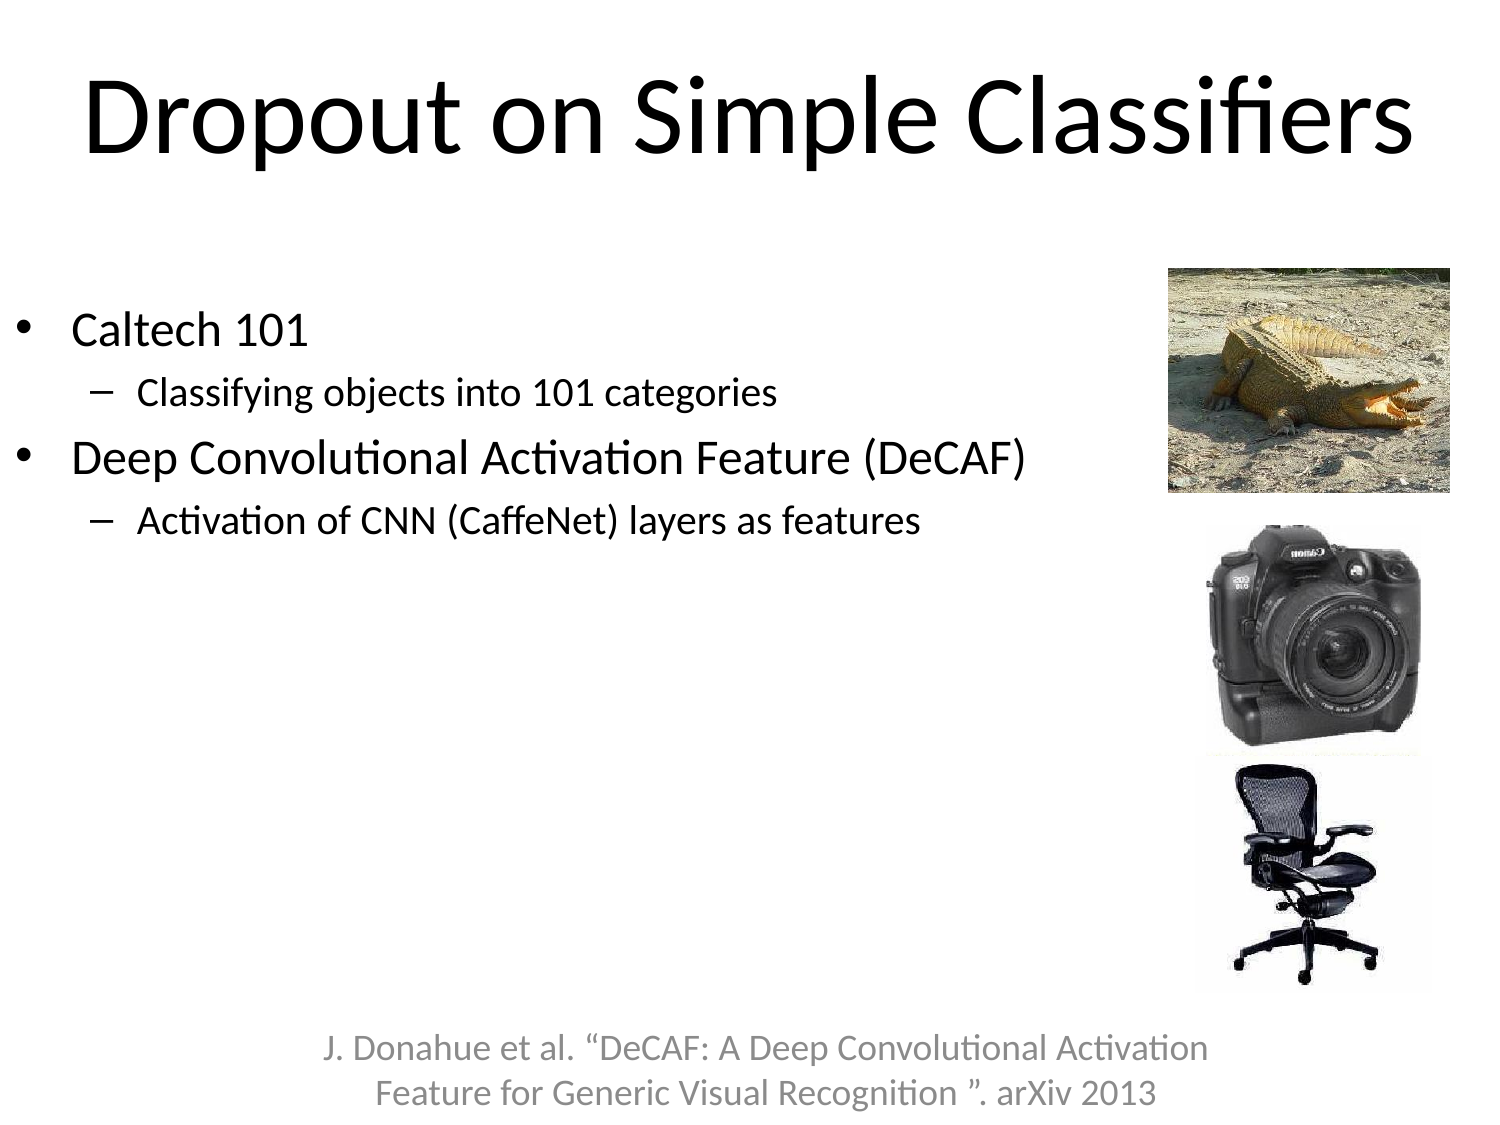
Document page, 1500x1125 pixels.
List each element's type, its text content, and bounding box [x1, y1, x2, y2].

picture [1168, 268, 1450, 493]
picture [1195, 525, 1432, 993]
footer J. Donahue et al. “DeCAF: A Deep Convolutional Activation Feature for Generic Visual Recognition ”. arXiv 2013 [296, 1037, 1237, 1098]
title Dropout on Simple Classifiers [0, 0, 1500, 218]
list Caltech 101 Classifying objects into 101 categories Deep Convolutional Activation Feature (DeCAF) Activation of CNN (CaffeNet) layers as features [0, 288, 1183, 1003]
